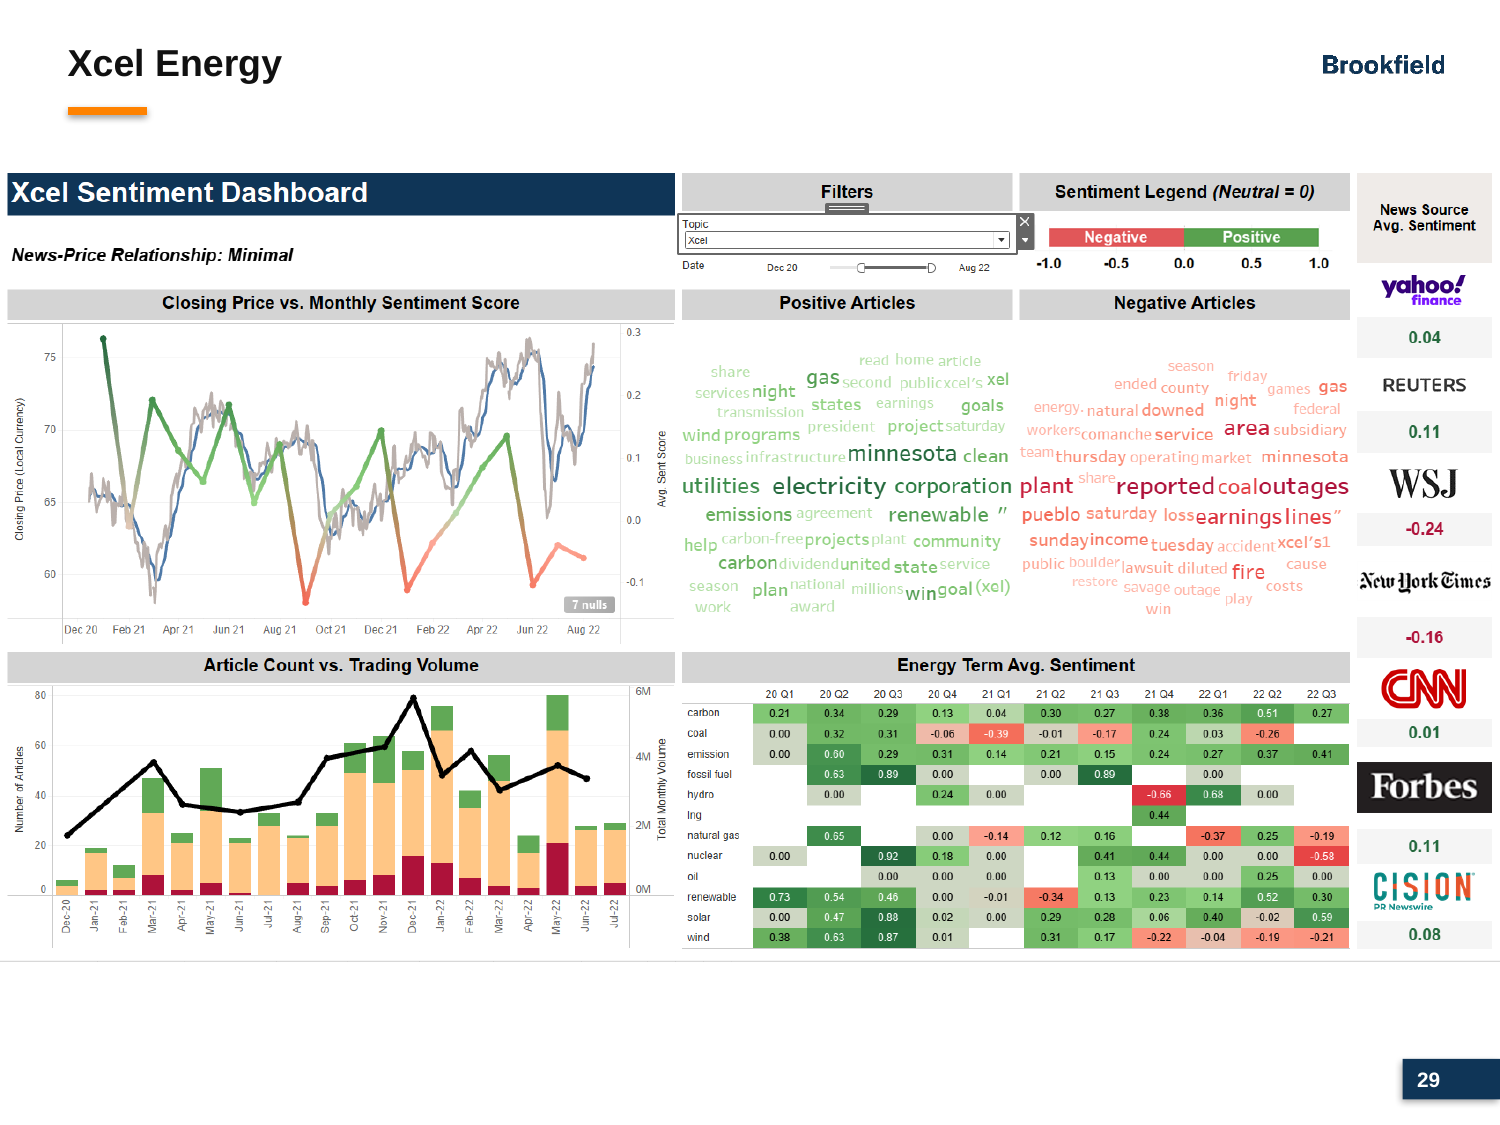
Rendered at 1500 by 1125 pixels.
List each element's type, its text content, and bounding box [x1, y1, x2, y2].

title Xcel Energy [52, 36, 1293, 95]
picture [0, 163, 1500, 962]
picture [1323, 55, 1444, 74]
